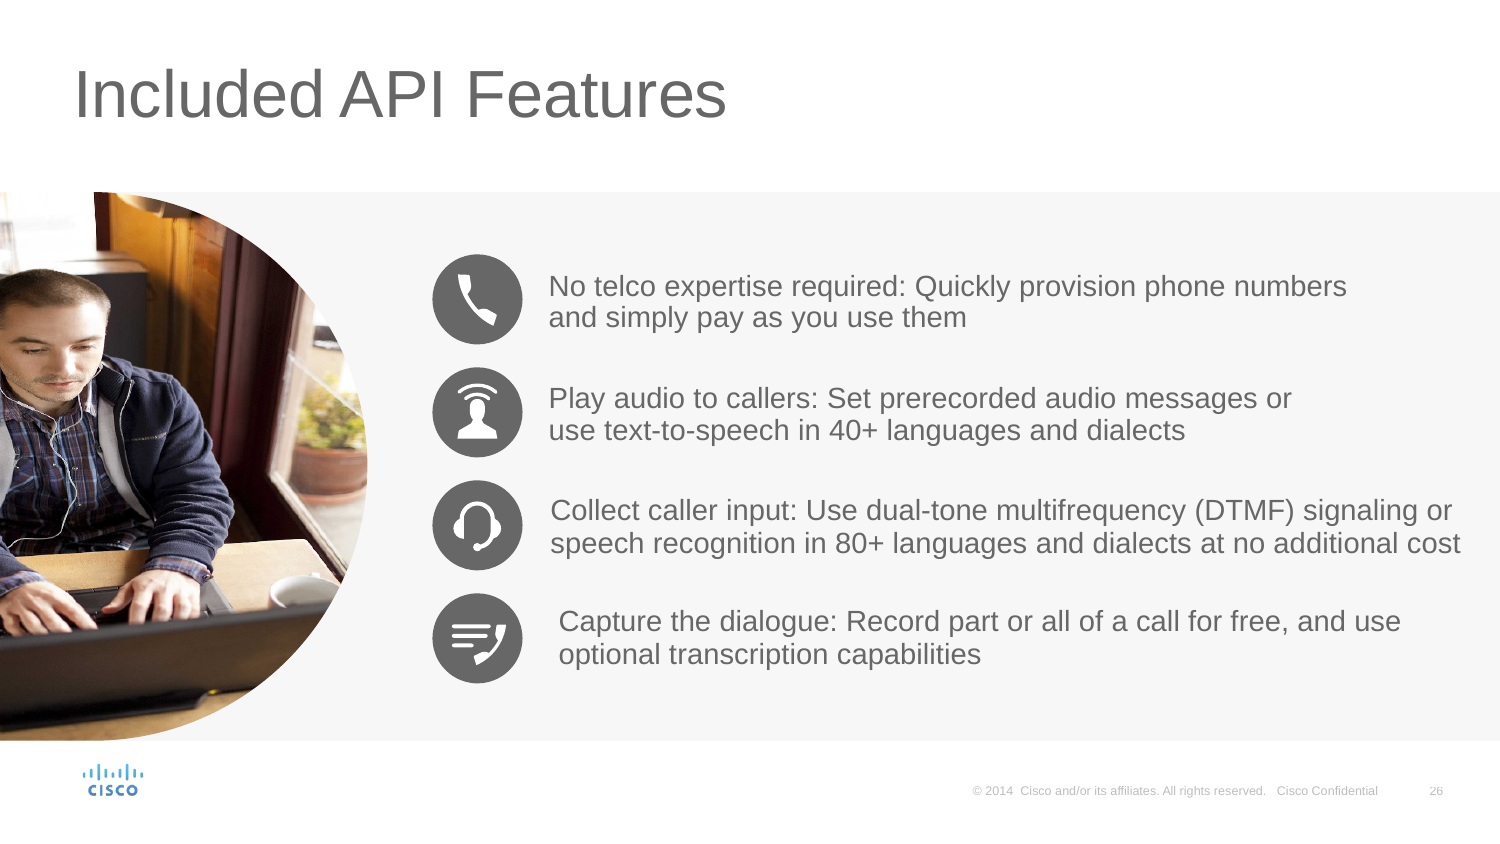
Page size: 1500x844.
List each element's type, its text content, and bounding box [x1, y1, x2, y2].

list Capture the dialogue: Record part or all of a call for free, and use optional transcription capabilities [543, 592, 1500, 685]
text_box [432, 593, 523, 684]
text_box Collect caller input: Use dual-tone multifrequency (DTMF) signaling or speech recognition in 80+ languages and dialects at no additional cost [533, 480, 1491, 574]
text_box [432, 480, 523, 571]
picture [77, 758, 149, 803]
picture [0, 191, 368, 741]
text_box No telco expertise required: Quickly provision phone numbers and simply pay as you use them [533, 254, 1491, 350]
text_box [432, 367, 523, 458]
text_box Play audio to callers: Set prerecorded audio messages or use text-to-speech in 40+ languages and dialects [533, 368, 1491, 462]
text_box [432, 254, 523, 345]
text_box [365, 190, 1500, 743]
title Included API Features [58, 35, 1455, 162]
